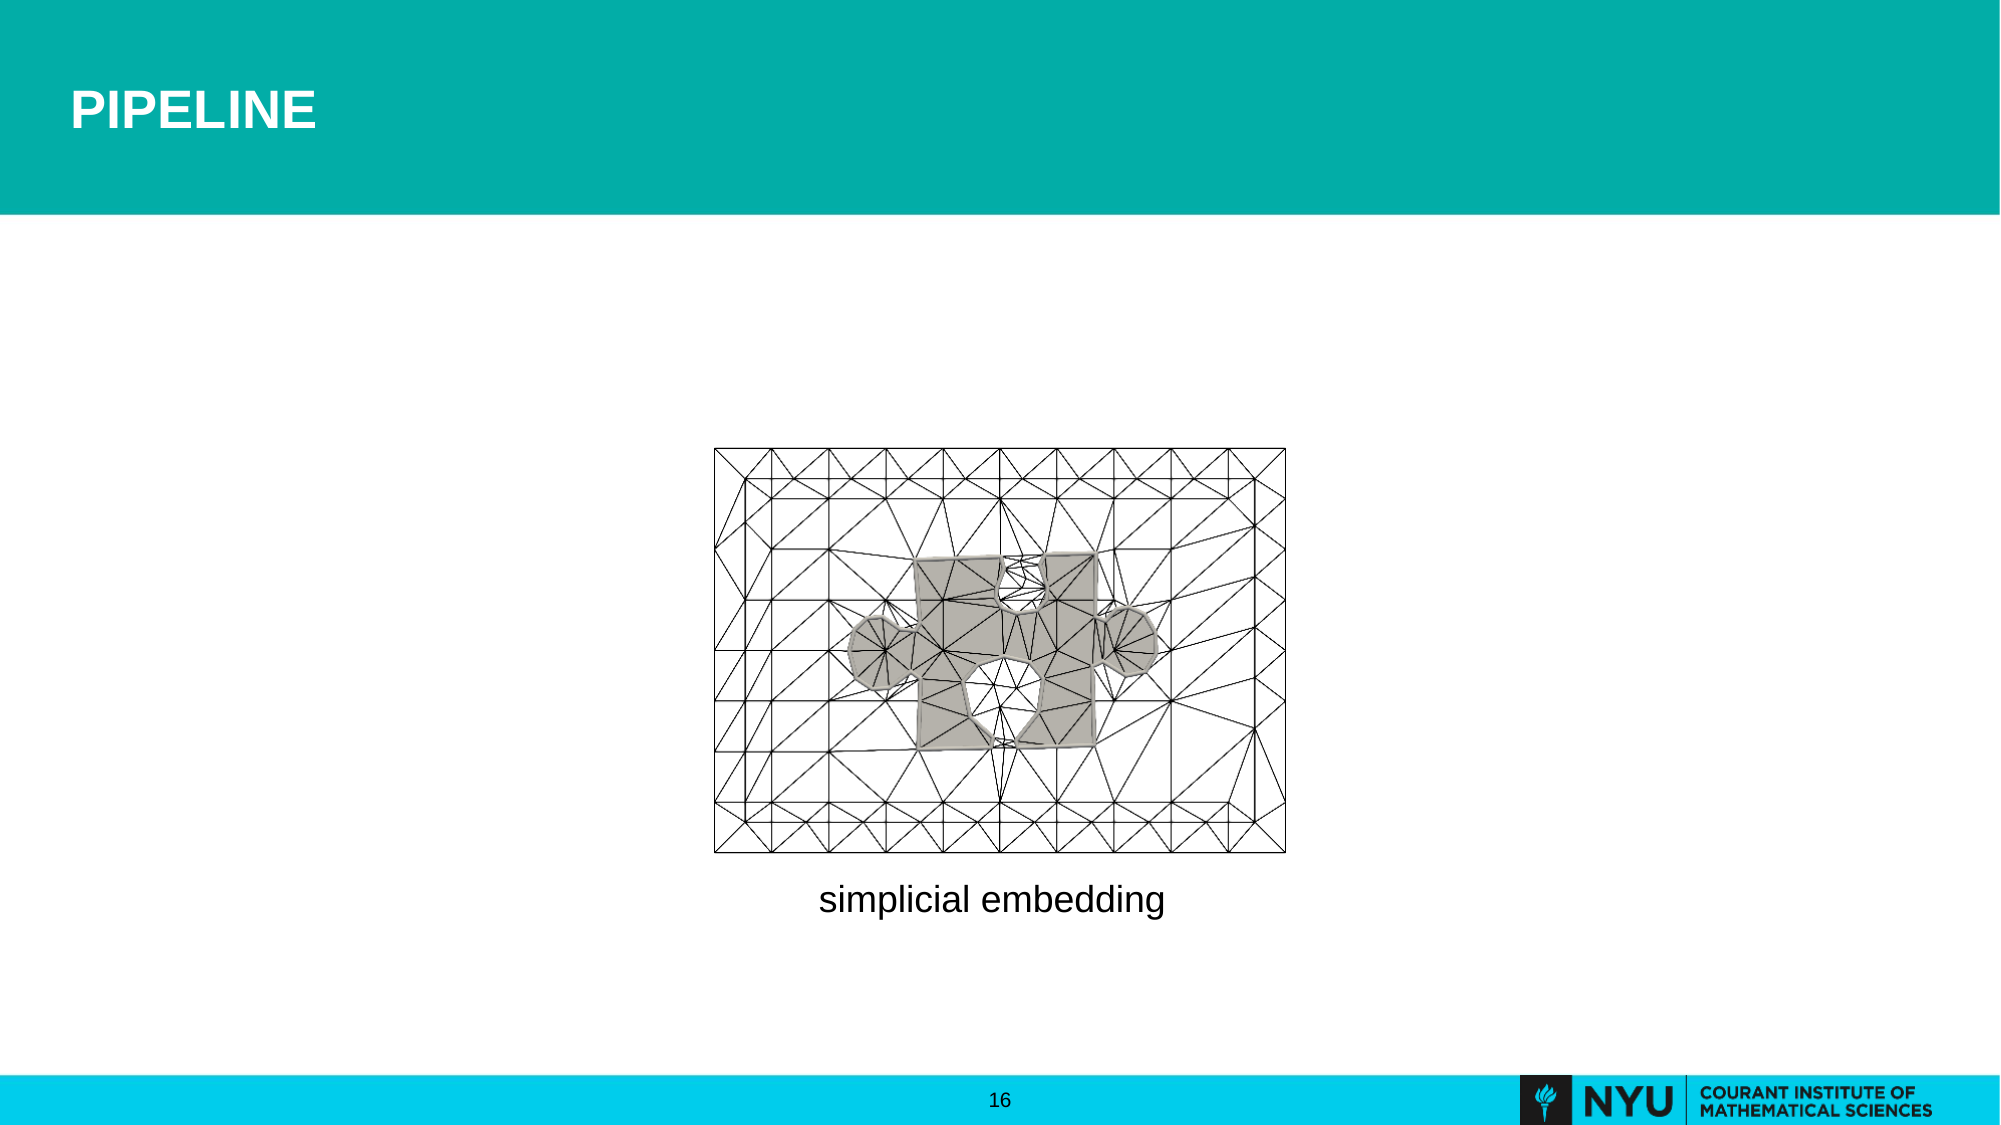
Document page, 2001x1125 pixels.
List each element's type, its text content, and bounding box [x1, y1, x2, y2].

picture [0, 0, 2000, 1125]
slide_number 16 [774, 1073, 1225, 1125]
title Pipeline [70, 0, 1392, 214]
text_box simplicial embedding [819, 855, 1181, 928]
